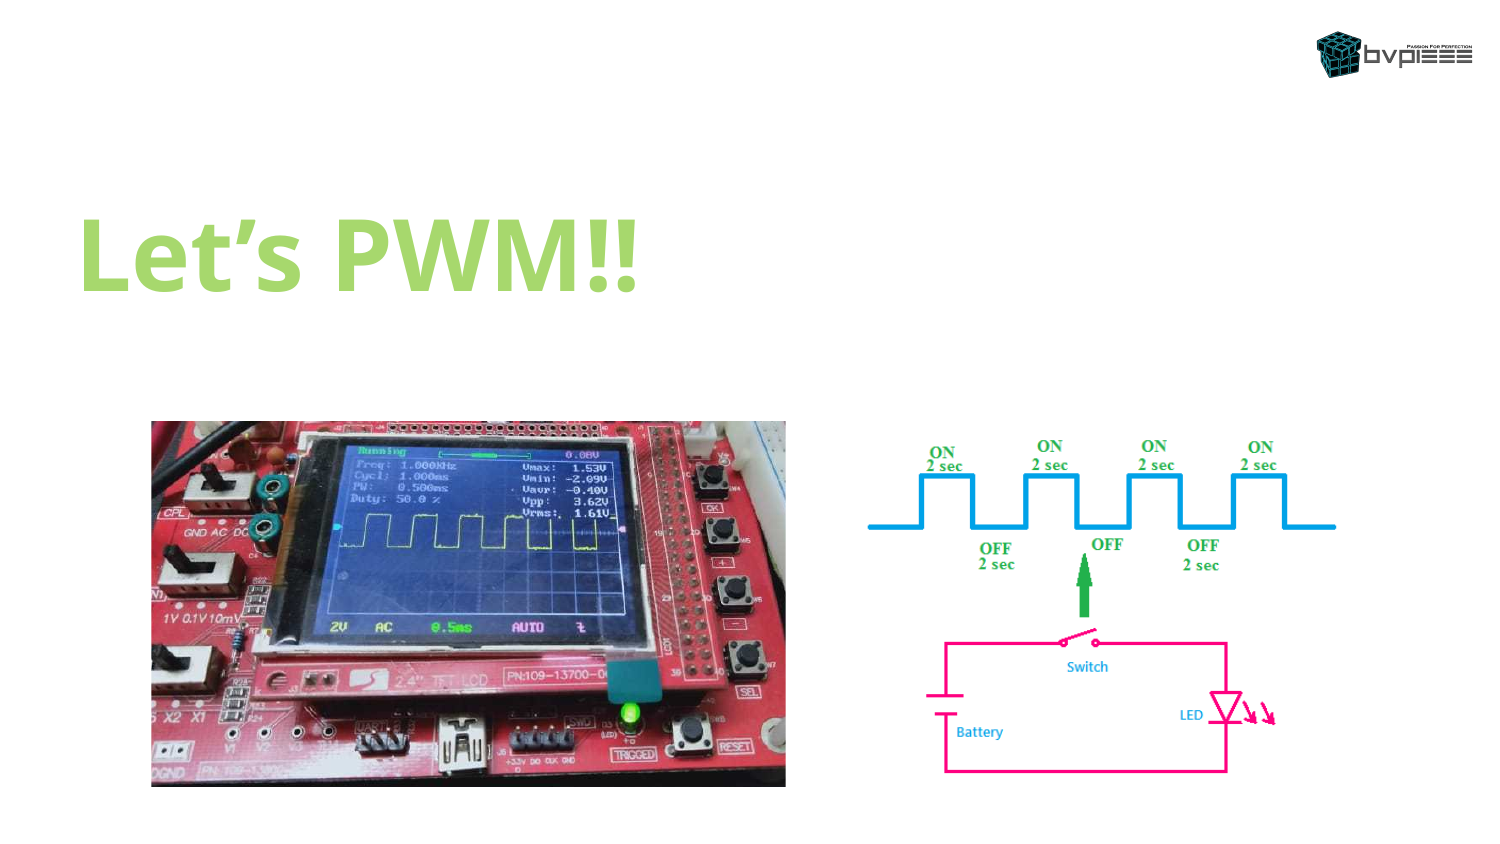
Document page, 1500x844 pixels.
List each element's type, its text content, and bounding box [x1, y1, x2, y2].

title Let’s PWM!! [75, 171, 1109, 312]
picture [838, 421, 1349, 787]
picture [1311, 19, 1482, 85]
picture [151, 421, 786, 787]
